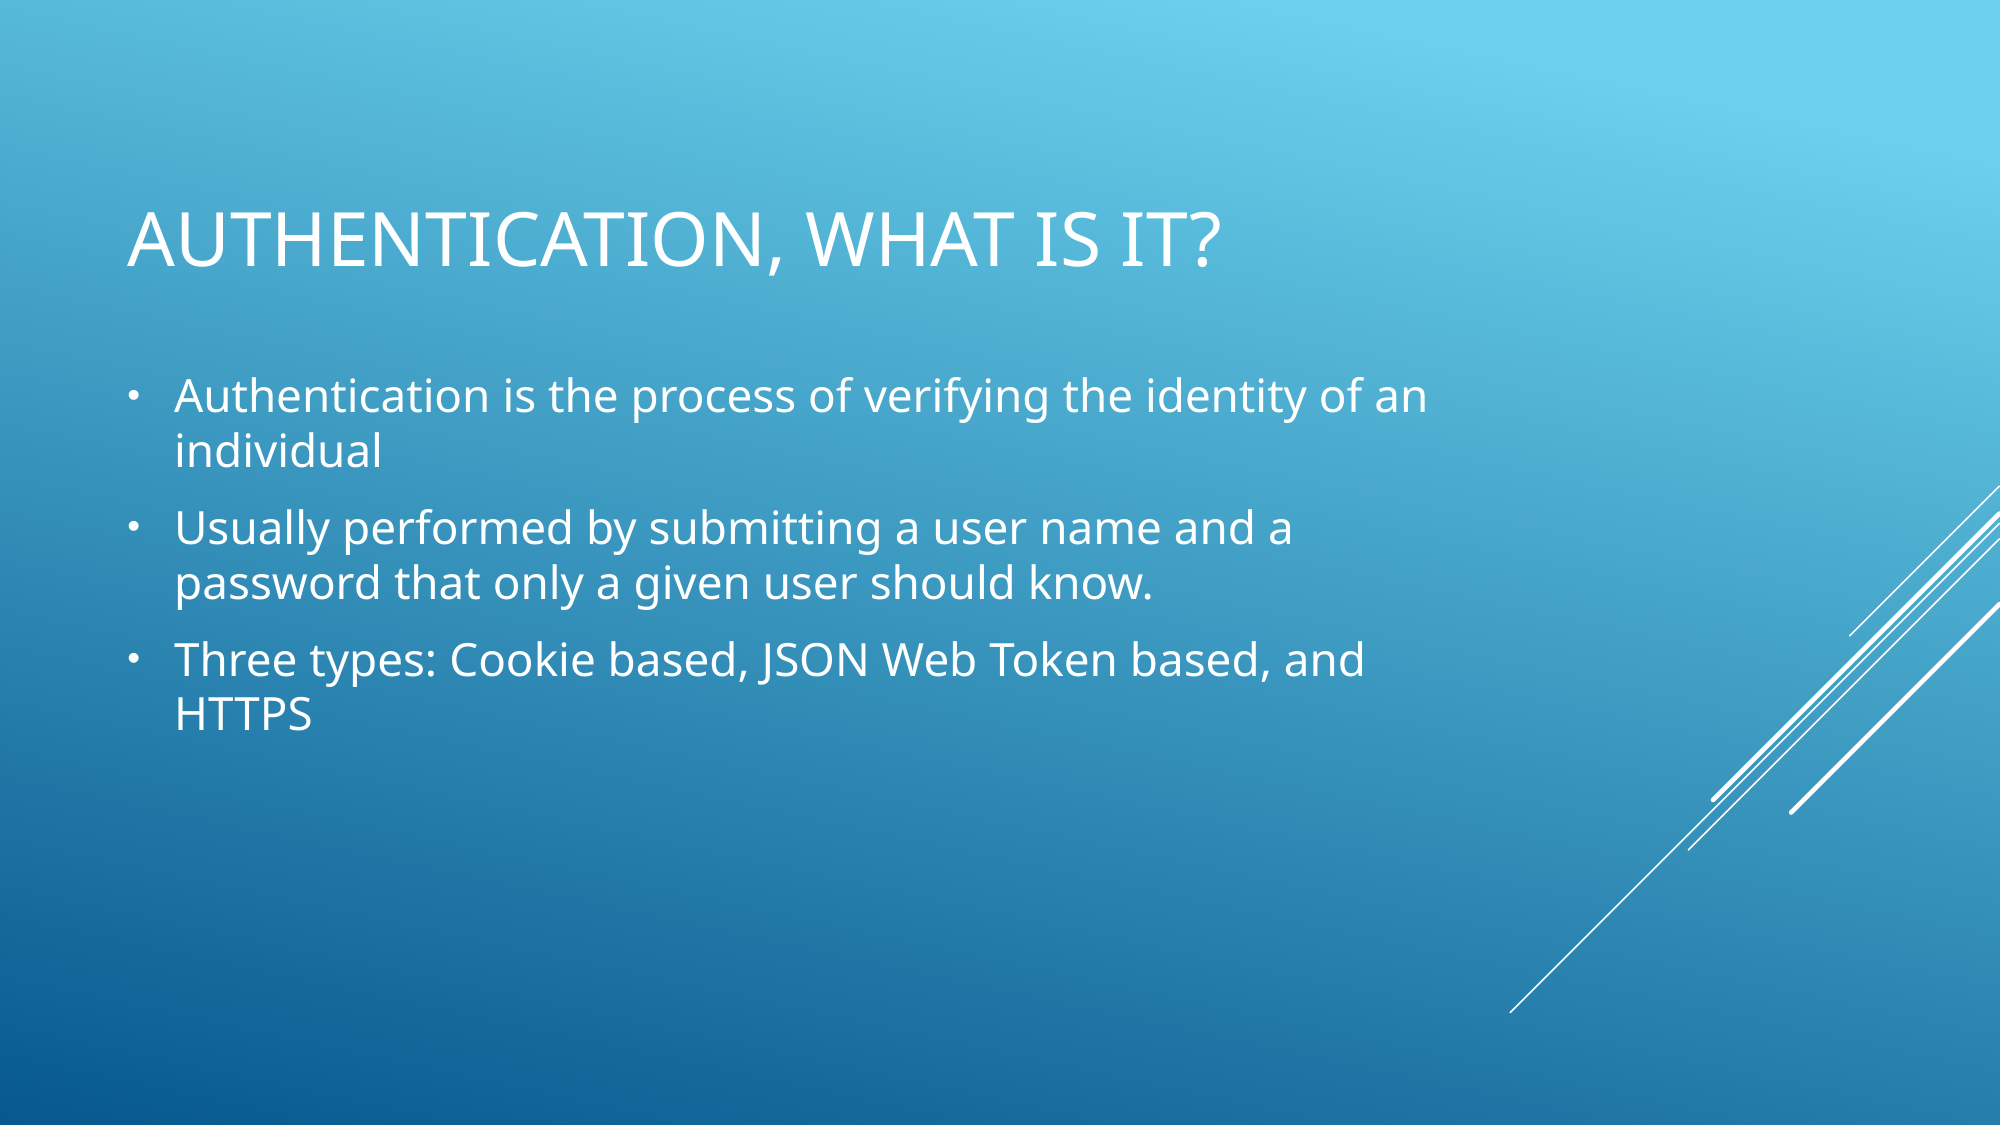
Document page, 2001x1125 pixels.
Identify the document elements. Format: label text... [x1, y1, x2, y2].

title Authentication, what is it? [112, 112, 1513, 359]
list Authentication is the process of verifying the identity of an individual Usually performed by submitting a user name and a password that only a given user should know. Three types: Cookie based, JSON Web Token based, and HTTPS [112, 359, 1513, 953]
